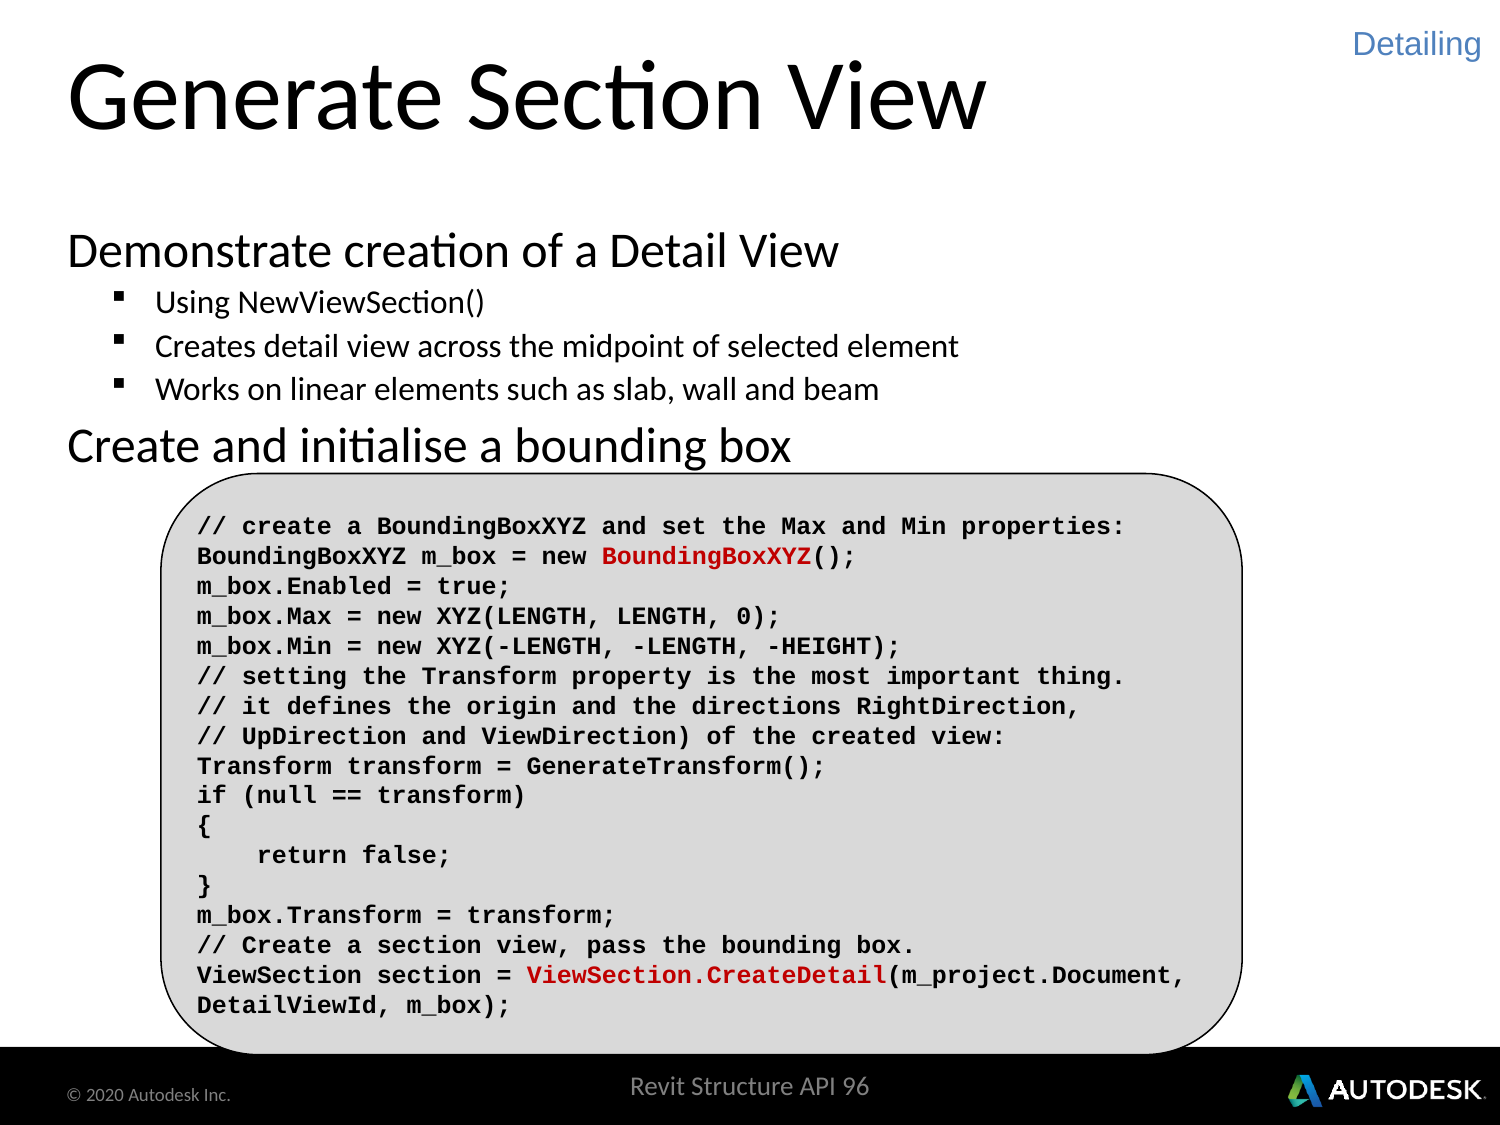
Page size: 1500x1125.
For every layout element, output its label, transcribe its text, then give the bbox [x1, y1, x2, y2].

text_box Detailing [1151, 22, 1483, 63]
text_box // create a BoundingBoxXYZ and set the Max and Min properties: BoundingBoxXYZ m_box = new BoundingBoxXYZ(); m_box.Enabled = true; m_box.Max = new XYZ(LENGTH, LENGTH, 0); m_box.Min = new XYZ(-LENGTH, -LENGTH, -HEIGHT); // setting the Transform property is the most important thing. // it defines the origin and the directions RightDirection, // UpDirection and ViewDirection) of the created view: Transform transform = GenerateTransform(); if (null == transform) { return false; } m_box.Transform = transform; // Create a section view, pass the bounding box. ViewSection section = ViewSection.CreateDetail(m_project.Document, DetailViewId, m_box); [160, 473, 1243, 1055]
list Demonstrate creation of a Detail View Using NewViewSection() Creates detail view across the midpoint of selected element Works on linear elements such as slab, wall and beam Create and initialise a bounding box [52, 209, 1388, 493]
picture [0, 1046, 1500, 1125]
title Generate Section View [52, 22, 1500, 210]
